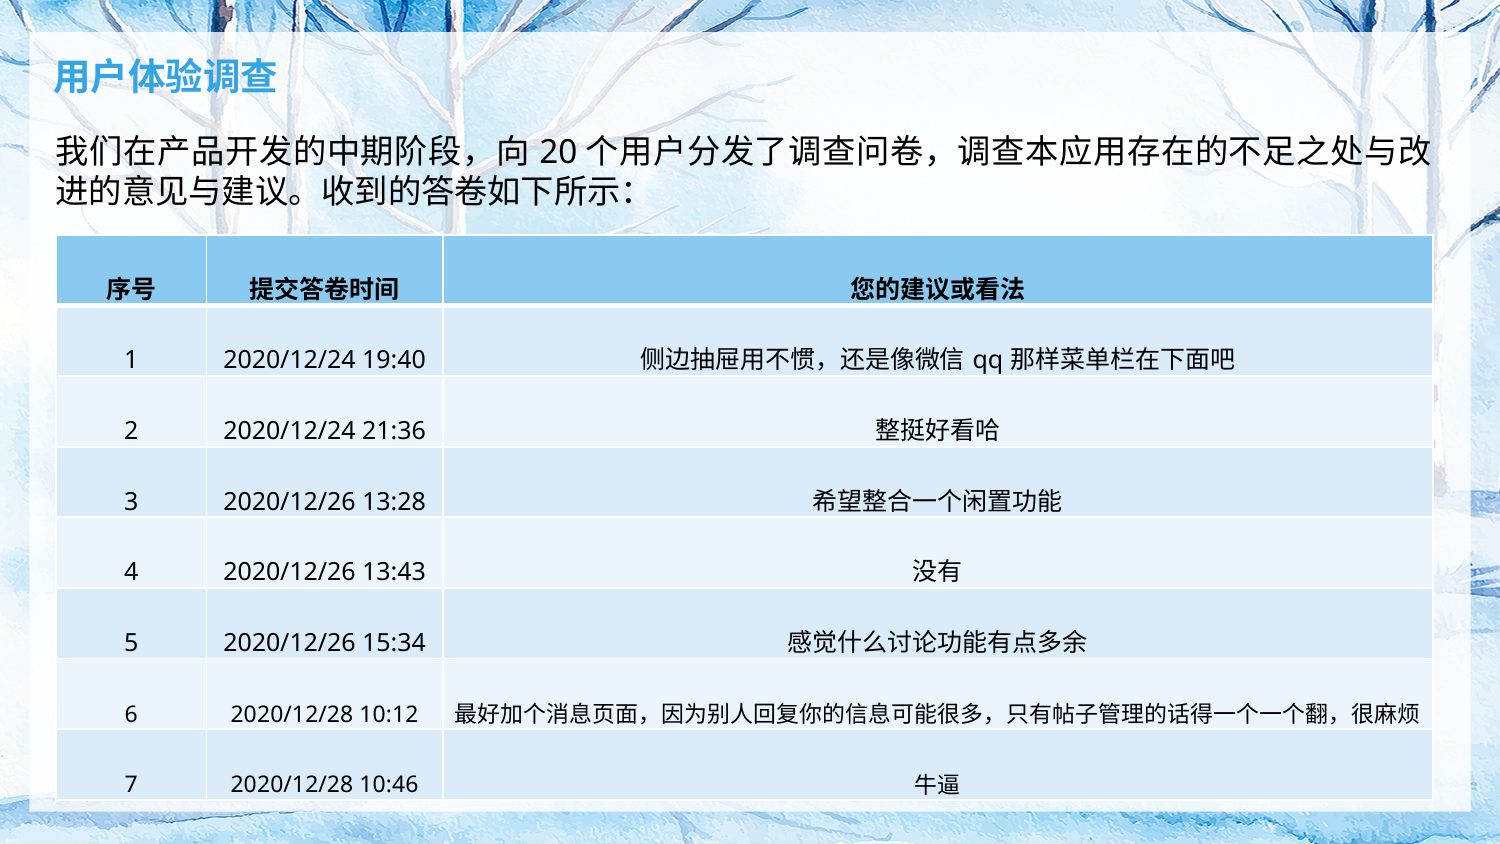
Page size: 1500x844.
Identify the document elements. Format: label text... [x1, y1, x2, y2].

table_cell 7 [57, 730, 206, 799]
table_cell 2020/12/24 19:40 [207, 308, 442, 375]
table_cell 1 [57, 308, 206, 375]
table_cell 感觉什么讨论功能有点多余 [444, 589, 1432, 658]
table_cell 2020/12/28 10:46 [207, 730, 442, 799]
table_cell 4 [57, 518, 206, 587]
table_cell 2020/12/28 10:12 [207, 659, 442, 728]
table_header 序号 [57, 236, 206, 303]
table_cell 最好加个消息页面，因为别人回复你的信息可能很多，只有帖子管理的话得一个一个翻，很麻烦 [444, 659, 1432, 728]
text_box 我们在产品开发的中期阶段，向20个用户分发了调查问卷，调查本应用存在的不足之处与改进的意见与建议。收到的答卷如下所示： [55, 117, 1433, 224]
text_box 用户体验调查 [53, 43, 403, 107]
table_cell 2 [57, 377, 206, 446]
table_cell 2020/12/26 15:34 [207, 589, 442, 658]
table_header 您的建议或看法 [444, 236, 1432, 303]
table_cell 5 [57, 589, 206, 658]
table_cell 希望整合一个闲置功能 [444, 448, 1432, 516]
table_cell 3 [57, 448, 206, 516]
table_cell 没有 [444, 518, 1432, 587]
table_header 提交答卷时间 [207, 236, 442, 303]
table_cell 6 [57, 659, 206, 728]
table_cell 2020/12/26 13:28 [207, 448, 442, 516]
table_cell 2020/12/26 13:43 [207, 518, 442, 587]
table_cell 牛逼 [444, 730, 1432, 799]
table_cell 侧边抽屉用不惯，还是像微信qq那样菜单栏在下面吧 [444, 308, 1432, 375]
table_cell 2020/12/24 21:36 [207, 377, 442, 446]
table_cell 整挺好看哈 [444, 377, 1432, 446]
picture [0, 0, 1500, 844]
